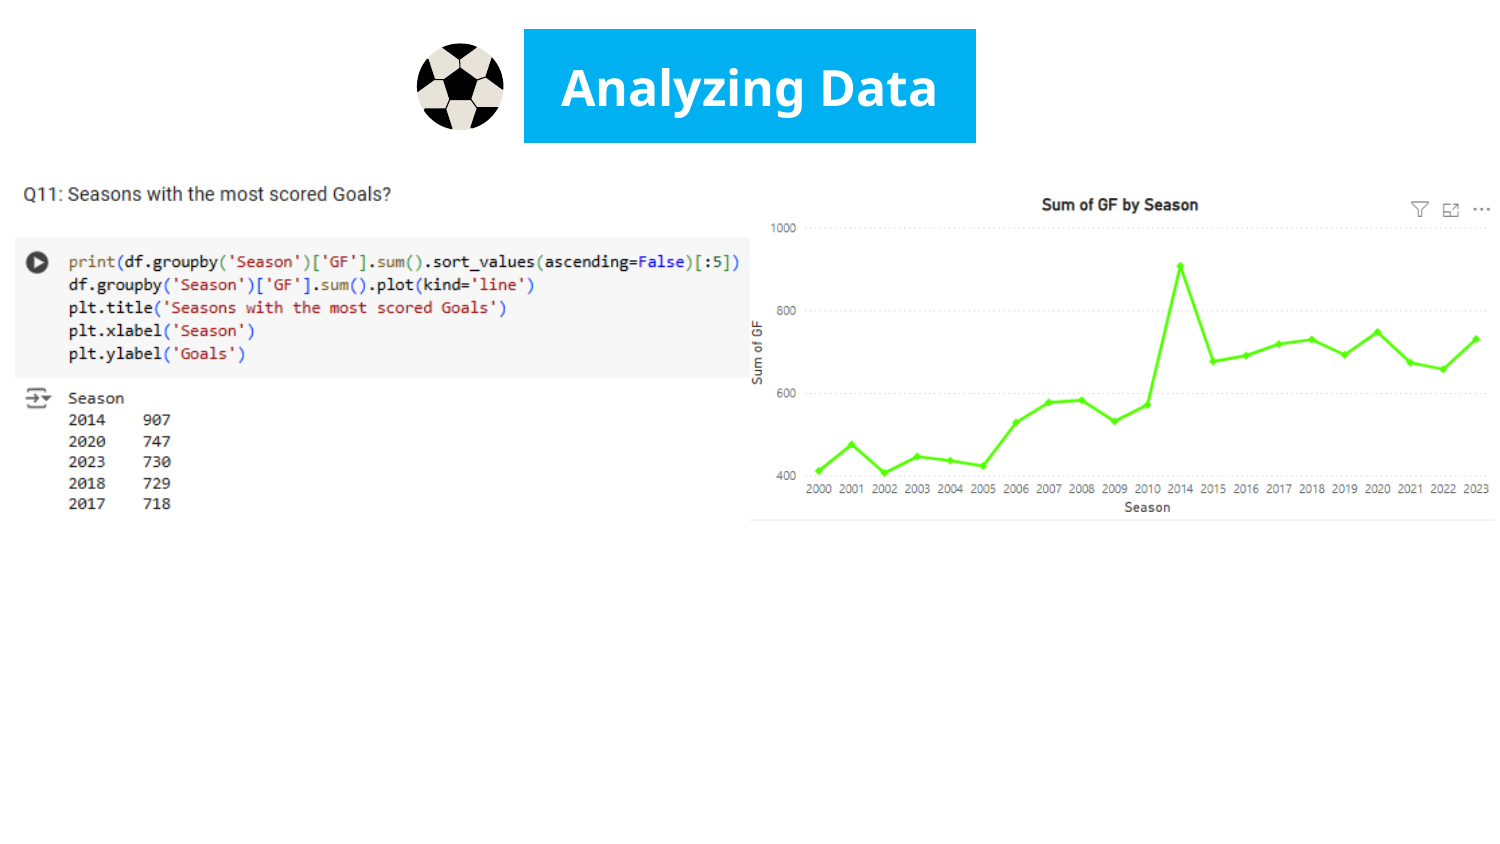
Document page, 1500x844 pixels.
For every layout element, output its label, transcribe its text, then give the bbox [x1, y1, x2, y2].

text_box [414, 41, 506, 133]
text_box Analyzing Data [524, 29, 976, 143]
picture [14, 174, 1495, 525]
